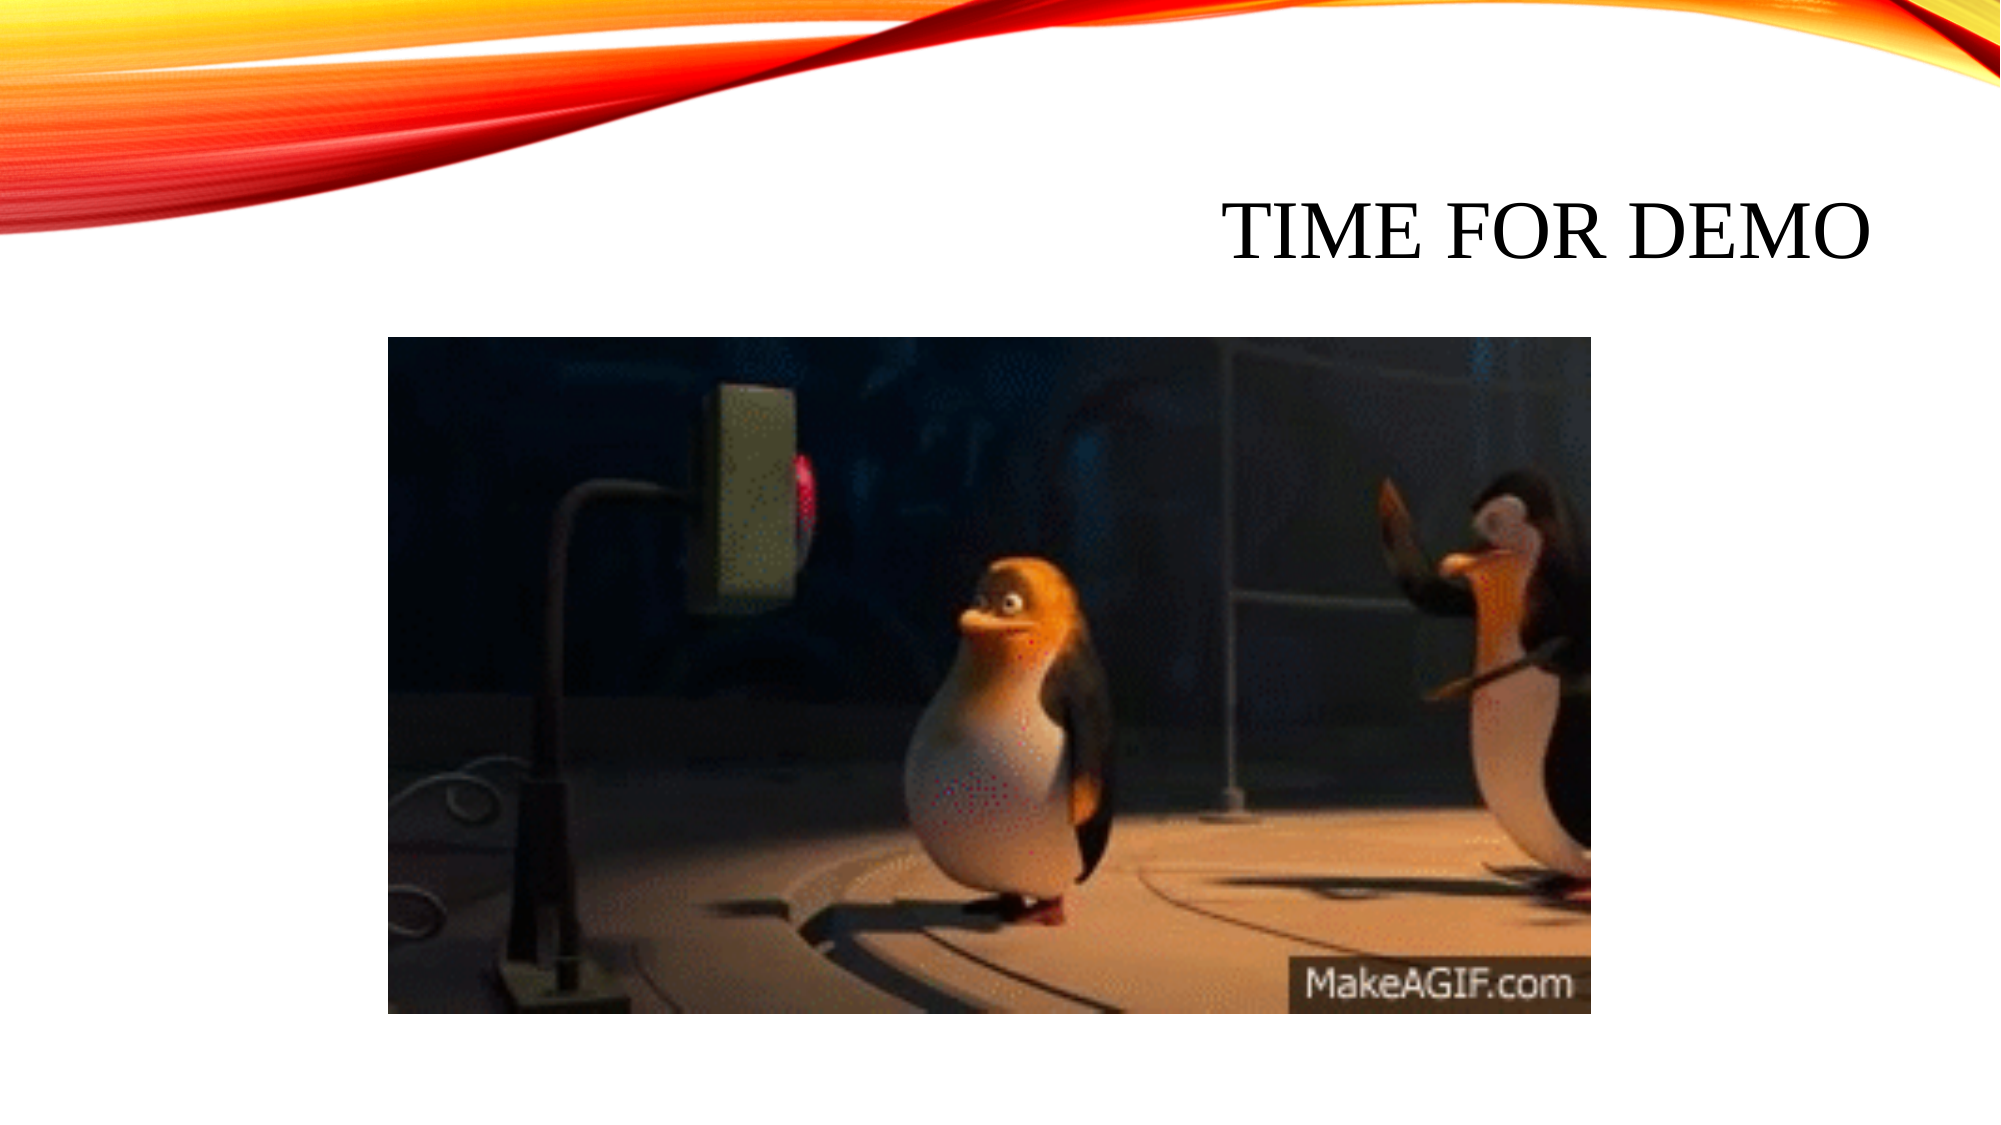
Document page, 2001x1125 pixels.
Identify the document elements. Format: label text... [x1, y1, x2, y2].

picture [0, 0, 2000, 237]
title Time for demo [474, 125, 1888, 338]
picture [388, 337, 1591, 1014]
